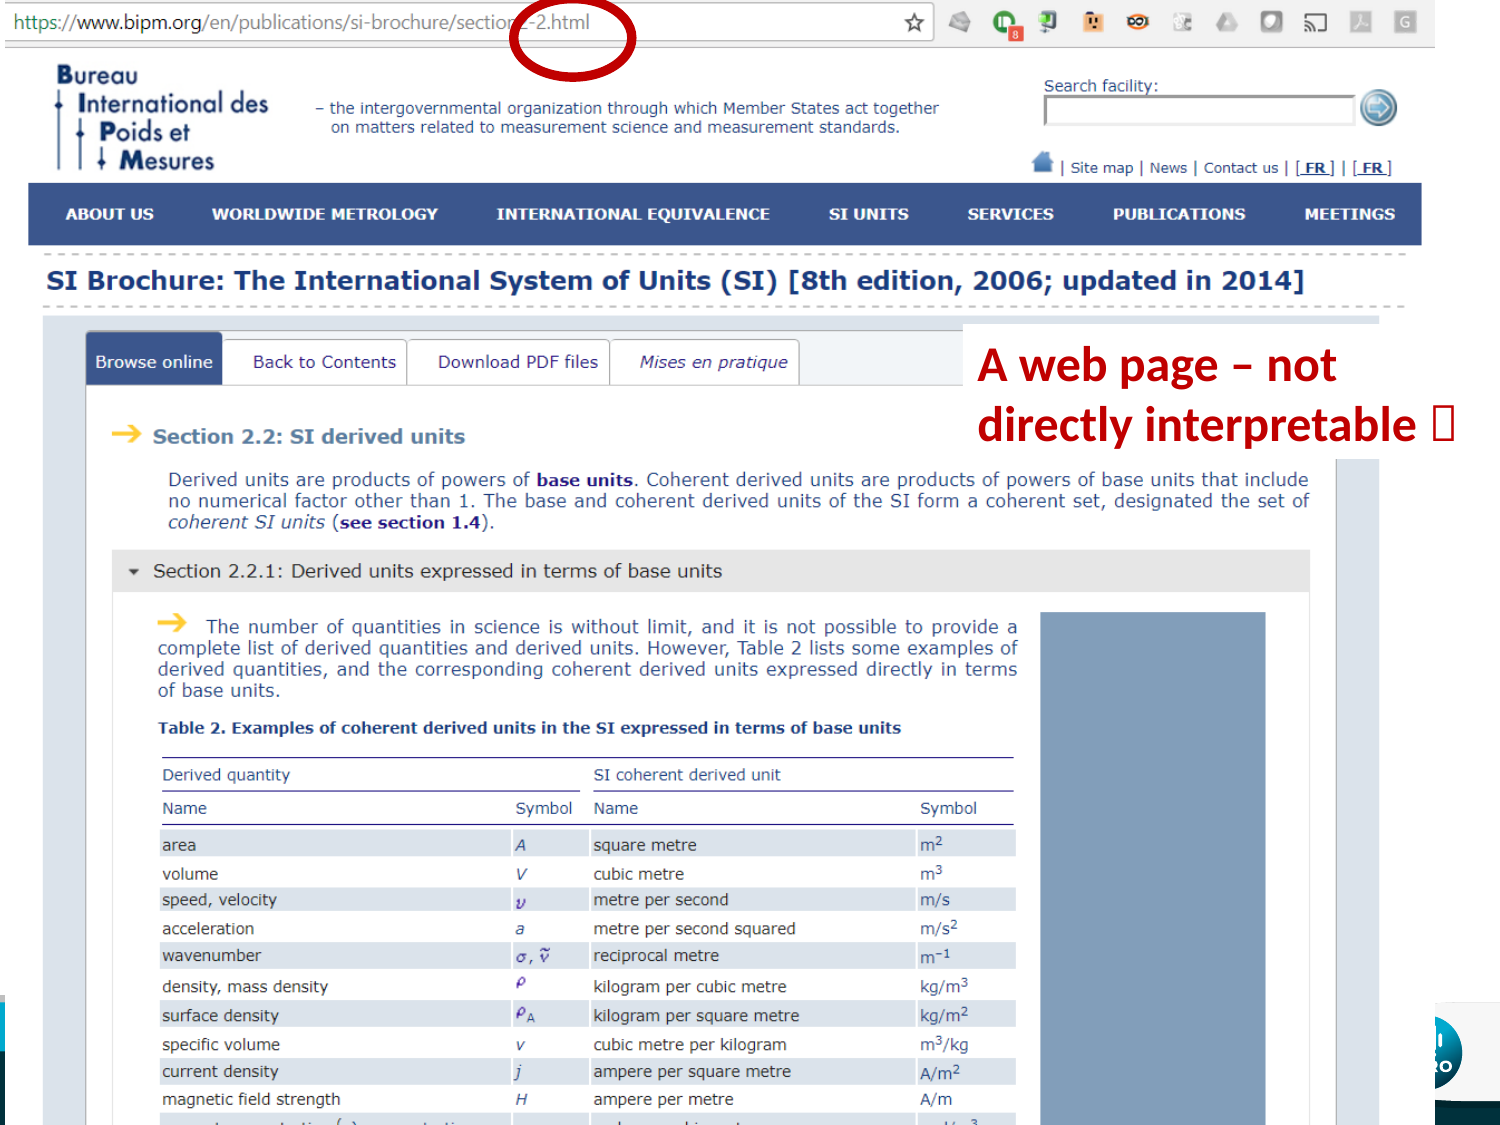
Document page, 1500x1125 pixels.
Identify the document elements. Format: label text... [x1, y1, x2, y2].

picture [5, 0, 1436, 1125]
text_box A web page – not directly interpretable  [1440, 324, 1500, 459]
